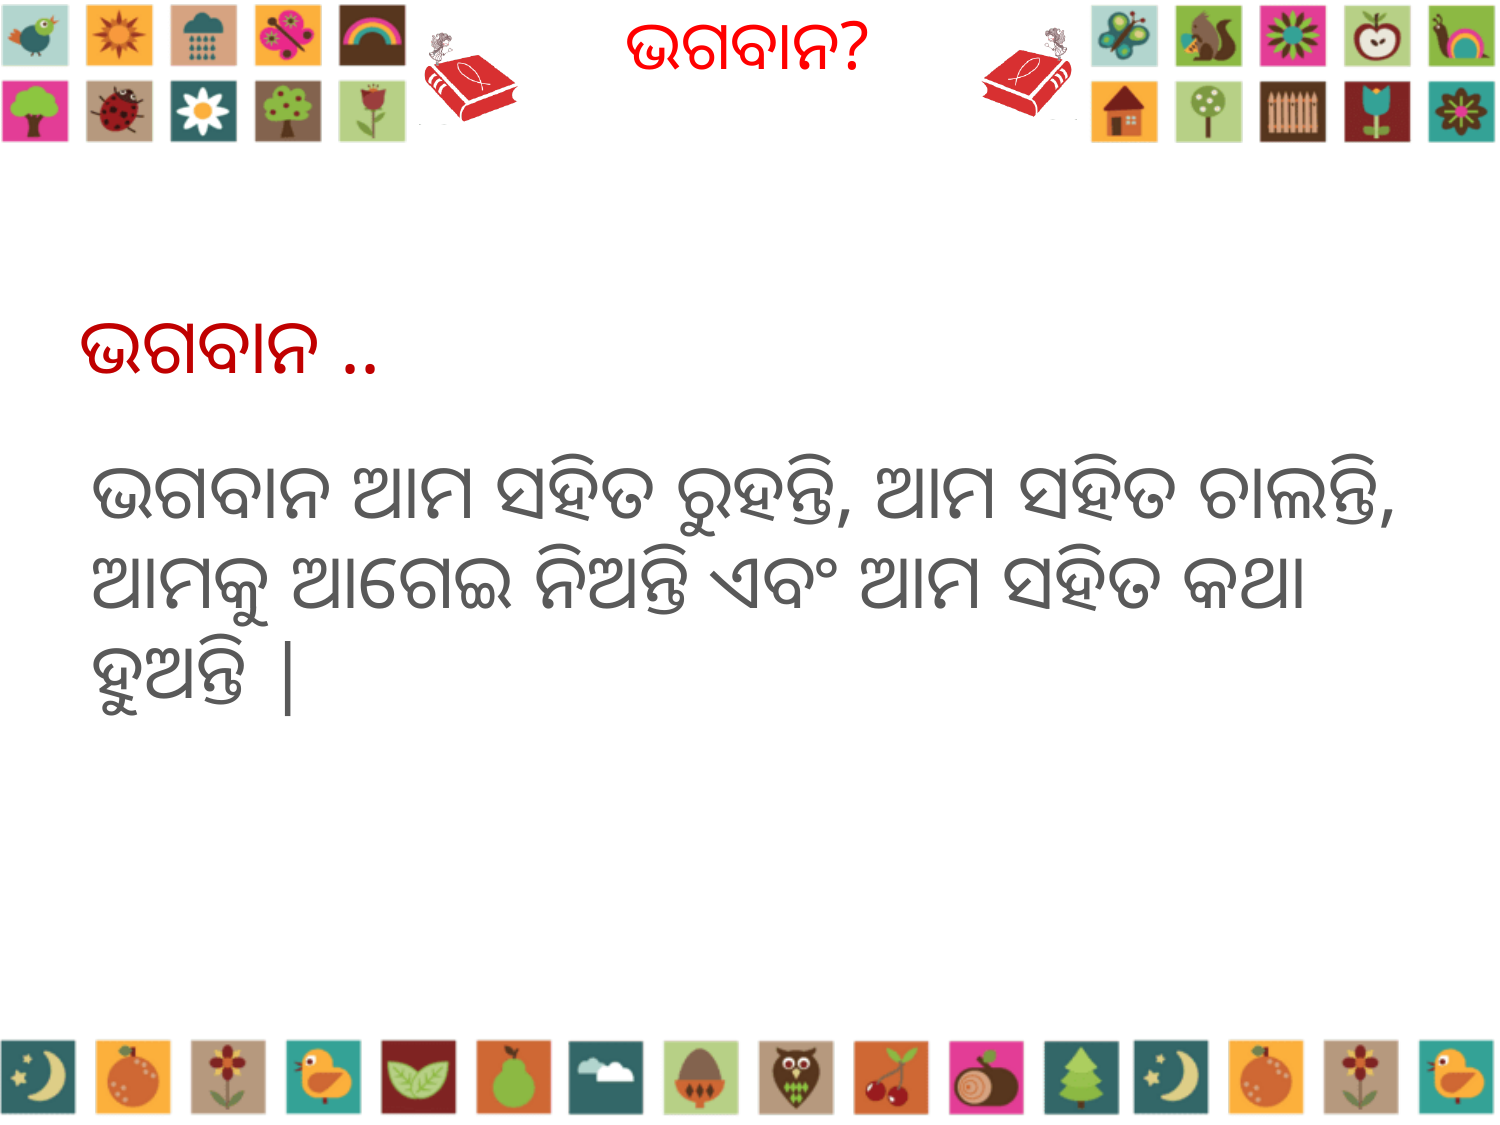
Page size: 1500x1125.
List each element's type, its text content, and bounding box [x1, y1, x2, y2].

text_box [0, 1028, 1500, 1118]
text_box ଭଗବାନ ଆମ ସହିତ ରୁହନ୍ତି, ଆମ ସହିତ ଚାଲନ୍ତି, ଆମକୁ ଆଗେଇ ନିଅନ୍ତି ଏବଂ ଆମ ସହିତ କଥା ହୁଅନ୍ତି | [76, 436, 1424, 722]
text_box ଭଗବାନ .. [64, 290, 1412, 396]
text_box ଭଗବାନ? [414, 0, 1080, 91]
picture [0, 3, 550, 150]
picture [950, 3, 1500, 150]
